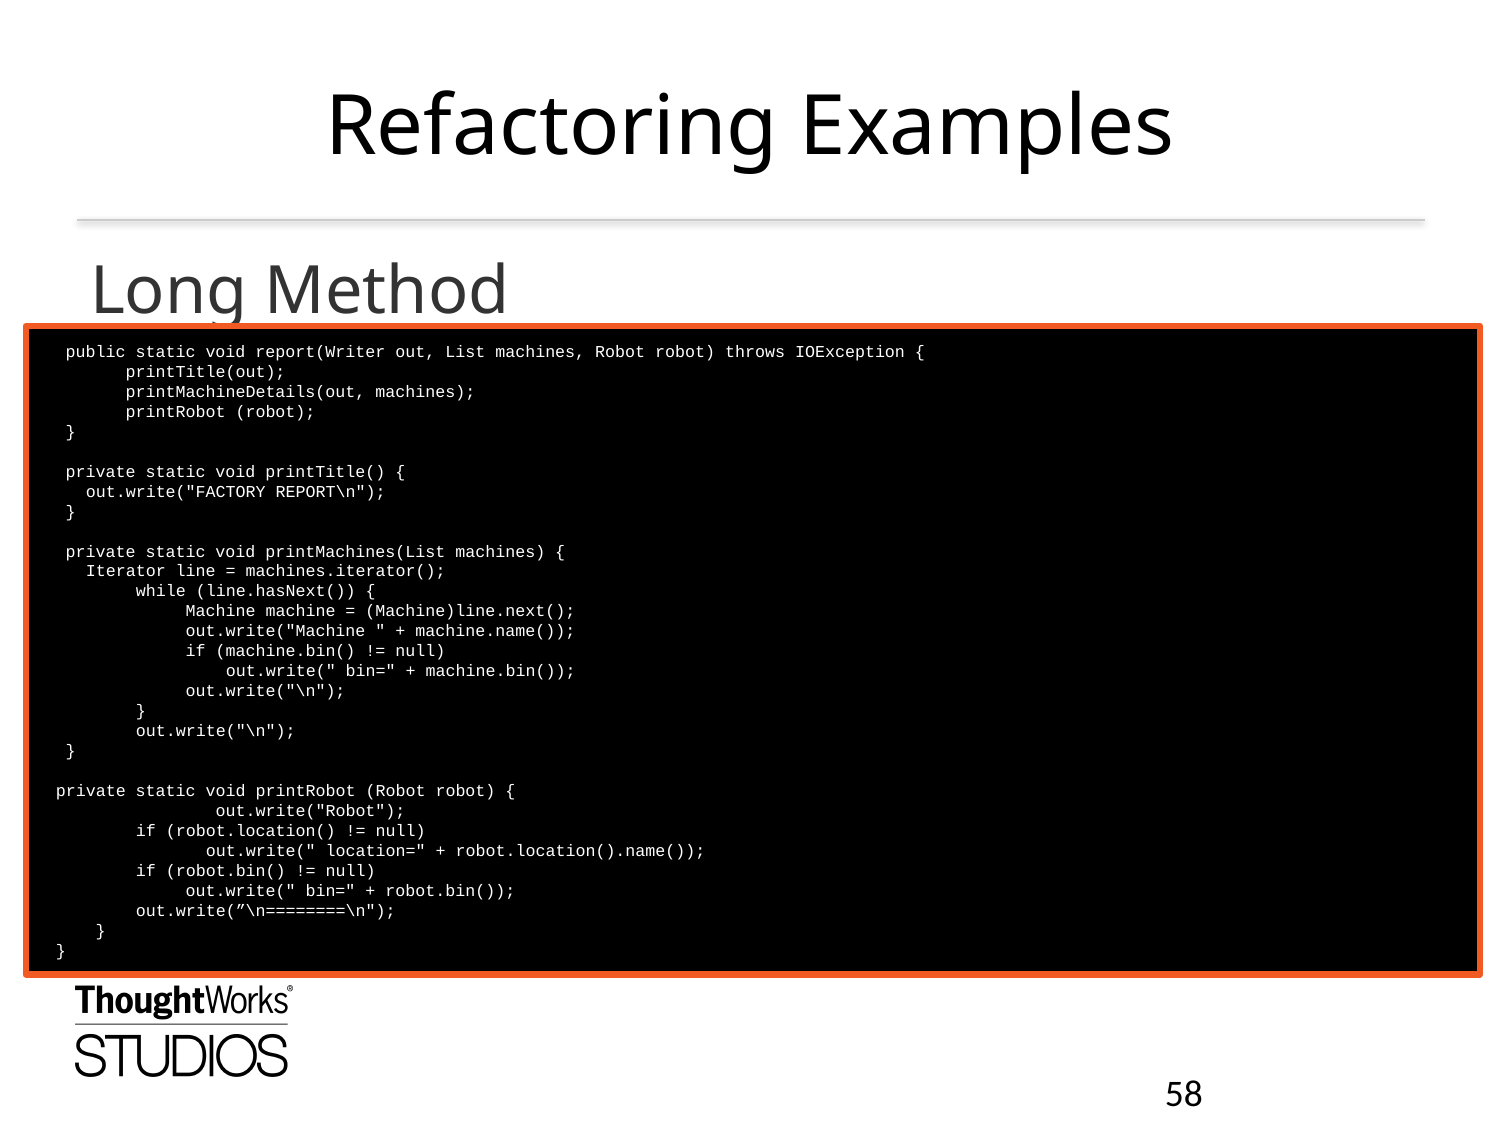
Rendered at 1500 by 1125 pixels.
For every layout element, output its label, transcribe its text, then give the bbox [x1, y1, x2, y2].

picture [75, 985, 293, 1077]
slide_number 58 [1149, 1061, 1500, 1093]
title Refactoring Examples [75, 45, 1425, 197]
list Long Method [75, 238, 1425, 325]
text_box public static void report(Writer out, List machines, Robot robot) throws IOException { printTitle(out); printMachineDetails(out, machines); printRobot (robot); } private static void printTitle() { out.write("FACTORY REPORT\n"); } private static void printMachines(List machines) { Iterator line = machines.iterator(); while (line.hasNext()) { Machine machine = (Machine)line.next(); out.write("Machine " + machine.name()); if (machine.bin() != null) out.write(" bin=" + machine.bin()); out.write("\n"); } out.write("\n"); } private static void printRobot (Robot robot) { out.write("Robot"); if (robot.location() != null) out.write(" location=" + robot.location().name()); if (robot.bin() != null) out.write(" bin=" + robot.bin()); out.write(”\n========\n"); } } [25, 325, 1480, 975]
